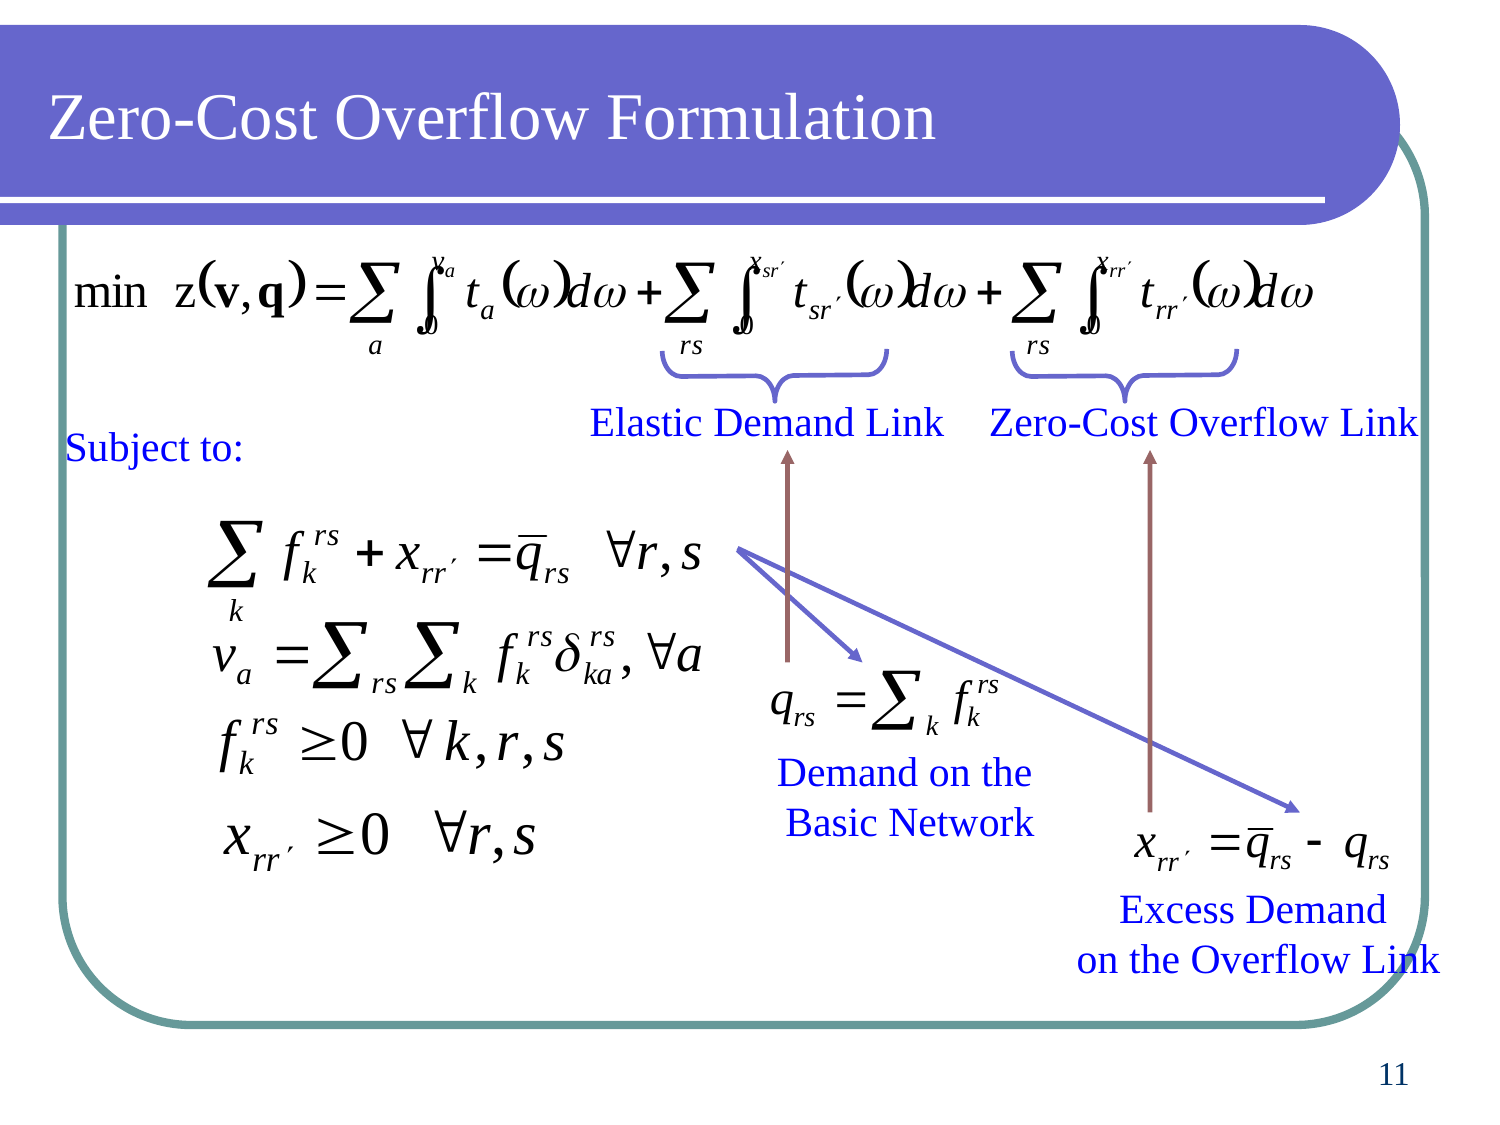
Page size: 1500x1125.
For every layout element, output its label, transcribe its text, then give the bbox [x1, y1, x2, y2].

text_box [212, 797, 551, 886]
text_box [673, 374, 873, 387]
text_box Zero-Cost Overflow Link [974, 387, 1434, 453]
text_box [204, 612, 713, 708]
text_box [199, 709, 578, 790]
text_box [762, 662, 1013, 748]
title Zero-Cost Overflow Formulation [32, 37, 1347, 188]
text_box [788, 595, 862, 660]
text_box [781, 450, 794, 660]
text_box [66, 237, 1321, 365]
text_box Excess Demand on the Overflow Link [1061, 874, 1456, 990]
text_box [1023, 374, 1223, 387]
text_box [1124, 812, 1401, 883]
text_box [199, 510, 713, 616]
text_box Elastic Demand Link [574, 387, 960, 453]
slide_number 11 [1174, 1024, 1426, 1101]
text_box [1151, 742, 1299, 810]
text_box Demand on the Basic Network [762, 737, 1058, 853]
text_box [1143, 450, 1157, 810]
text_box Subject to: [49, 412, 260, 478]
